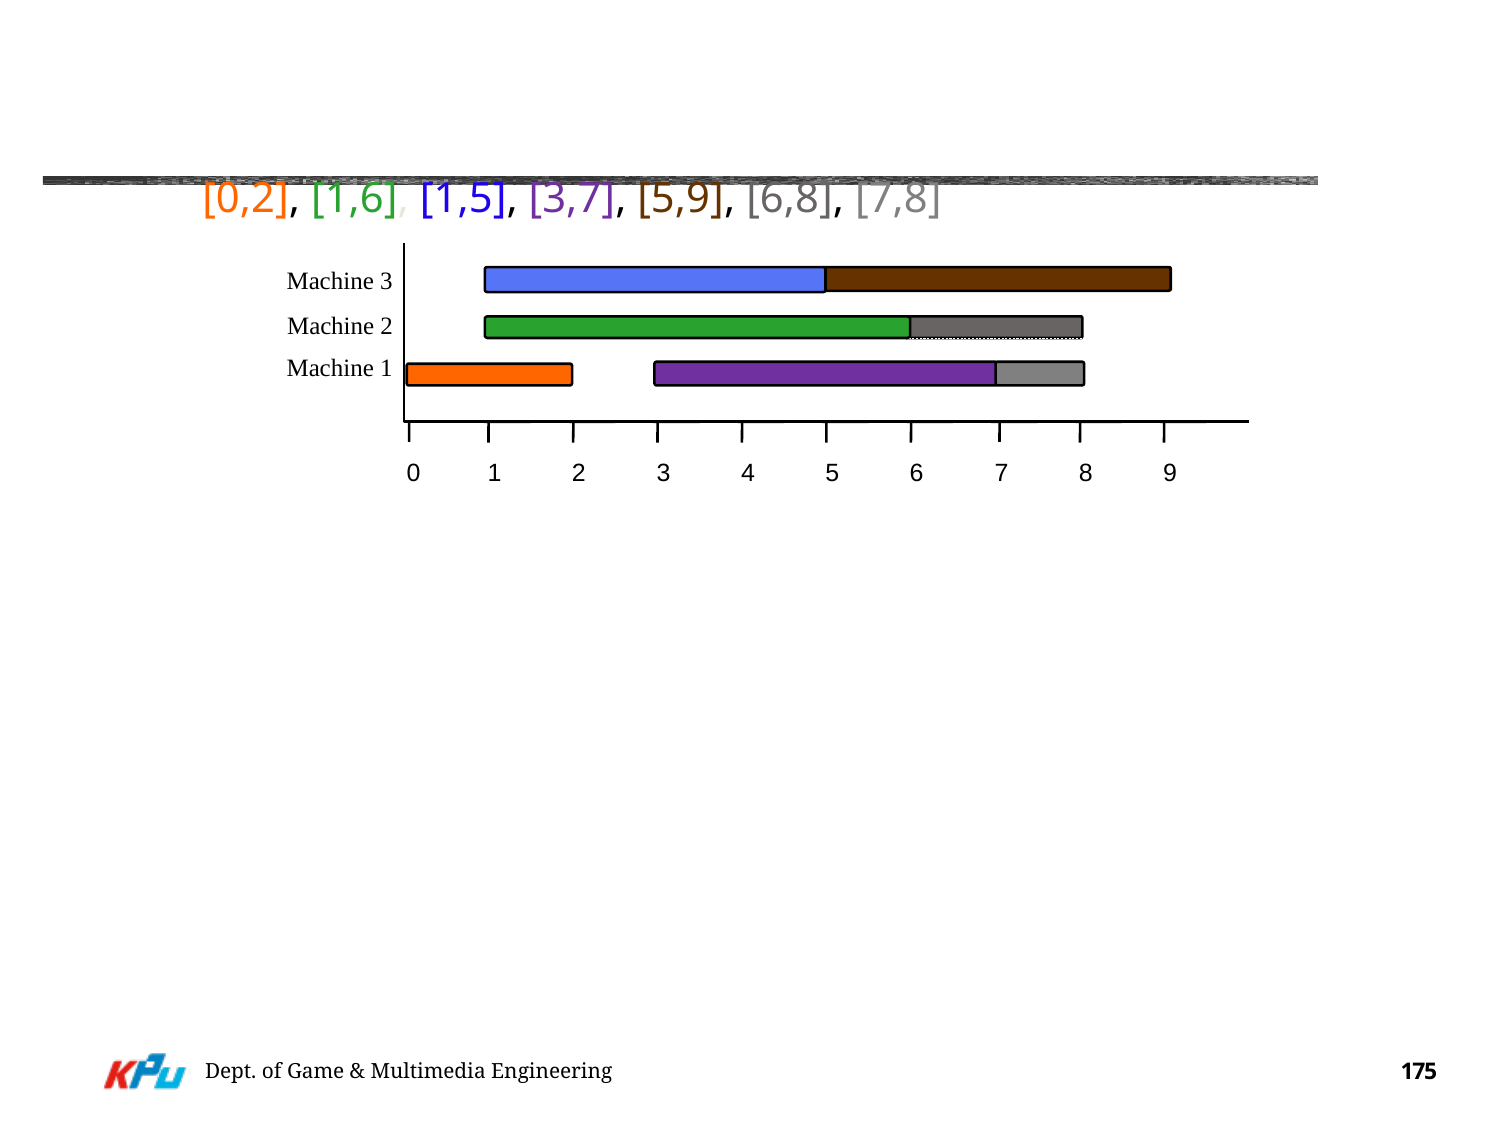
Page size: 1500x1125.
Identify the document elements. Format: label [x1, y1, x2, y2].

text_box [571, 456, 586, 487]
slide_number [1379, 1042, 1459, 1103]
text_box [404, 243, 1249, 443]
text_box [909, 456, 924, 487]
text_box [1163, 456, 1178, 487]
picture [92, 1030, 191, 1120]
text_box [825, 456, 840, 487]
text_box [406, 455, 421, 486]
text_box [286, 264, 393, 295]
text_box [994, 456, 1009, 487]
text_box [132, 160, 1055, 220]
text_box [487, 456, 502, 487]
text_box [741, 456, 756, 487]
footer [190, 1042, 879, 1103]
text_box [656, 456, 671, 487]
text_box [287, 309, 394, 340]
text_box [286, 351, 393, 382]
text_box [1078, 456, 1093, 487]
